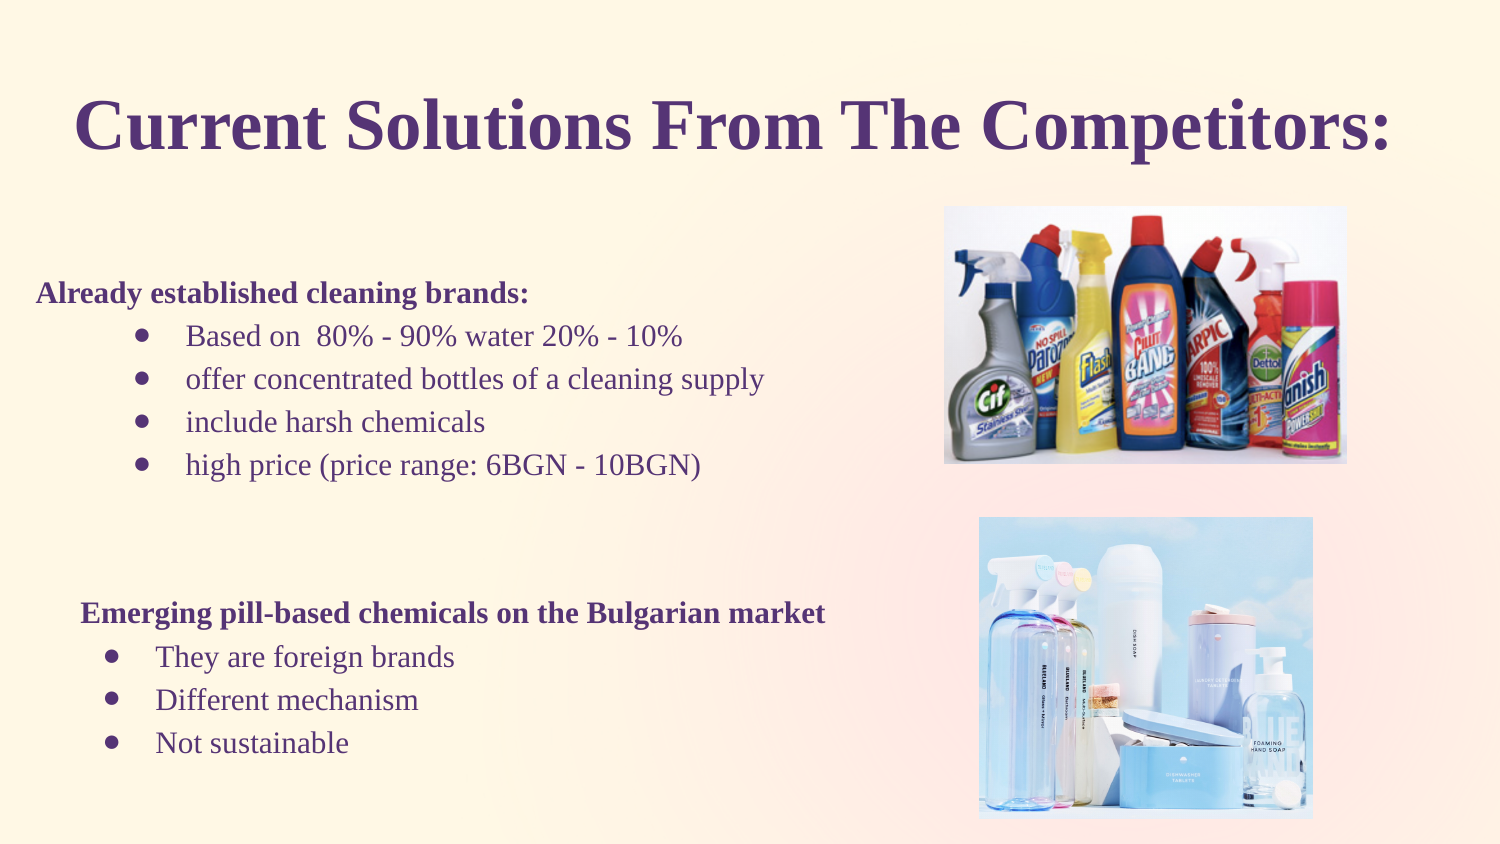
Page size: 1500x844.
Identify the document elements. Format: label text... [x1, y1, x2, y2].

picture [944, 205, 1348, 465]
picture [978, 517, 1313, 819]
subtitle Already established cleaning brands: Based on 80% - 90% water 20% - 10% offer concentrated bottles of a cleaning supply include harsh chemicals high price (price range: 6BGN - 10BGN) [20, 177, 1247, 667]
text_box Emerging pill-based chemicals on the Bulgarian market They are foreign brands Different mechanism Not sustainable [65, 572, 973, 775]
title Current Solutions From The Competitors: [58, 74, 1442, 153]
